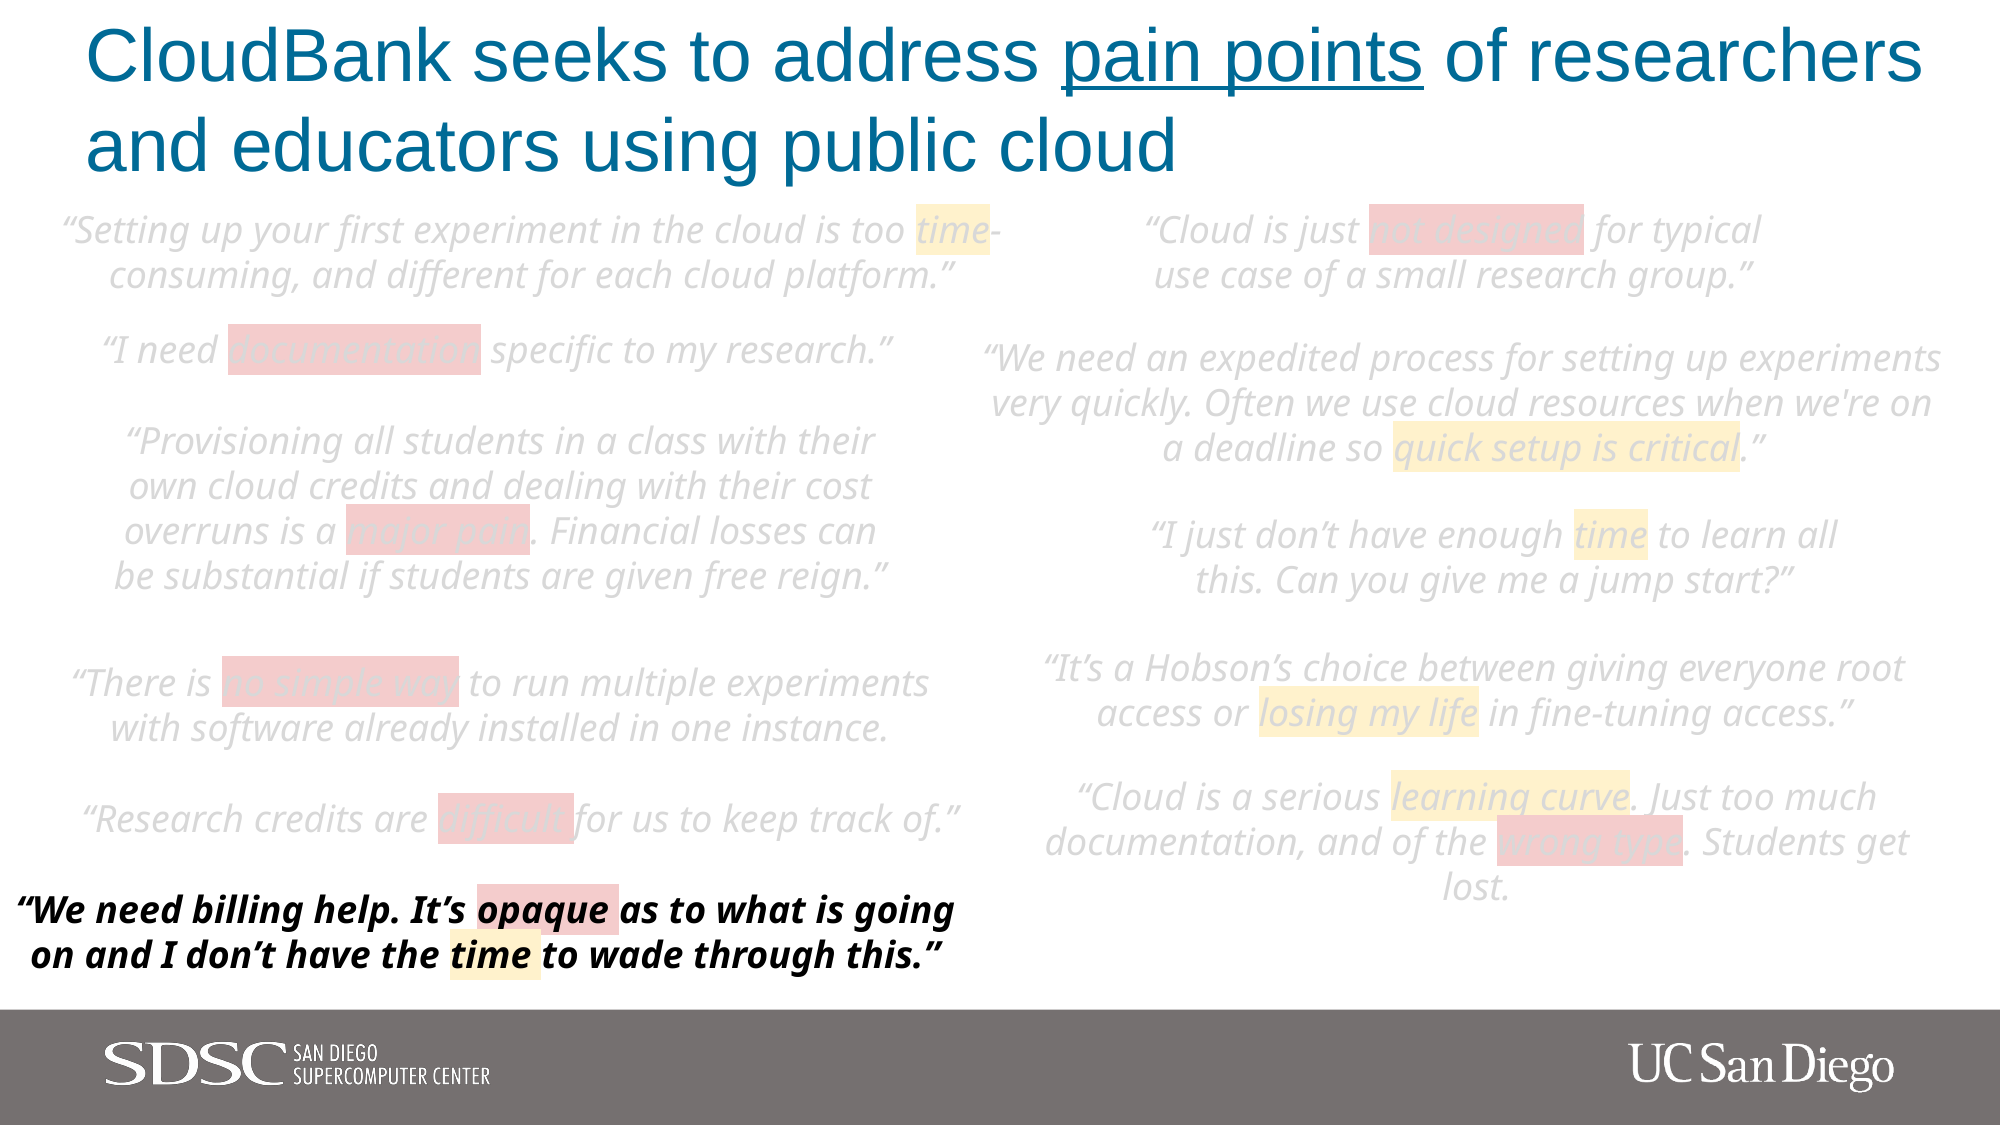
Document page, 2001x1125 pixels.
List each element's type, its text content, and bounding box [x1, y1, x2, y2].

title CloudBank seeks to address pain points of researchers and educators using public cloud [70, 35, 1963, 158]
picture [102, 1040, 493, 1086]
text_box “There is no simple way to run multiple experiments with software already installed in one instance. [38, 650, 963, 757]
text_box “Cloud is a serious learning curve. Just too much documentation, and of the wrong type. Students get lost. [1015, 765, 1939, 871]
text_box “Setting up your first experiment in the cloud is too time-consuming, and different for each cloud platform.” [8, 199, 1055, 305]
text_box “Cloud is just not designed for typical use case of a small research group.” [1107, 199, 1798, 305]
picture [1625, 1040, 1896, 1095]
text_box “I need documentation specific to my research.” [11, 318, 982, 380]
text_box “Research credits are difficult for us to keep track of.” [57, 787, 982, 849]
text_box “We need an expedited process for setting up experiments very quickly. Often we use cloud resources when we're on a deadline so quick setup is critical.” [962, 326, 1963, 478]
text_box “I just don’t have enough time to learn all this. Can you give me a jump start?” [1110, 503, 1878, 610]
text_box “Provisioning all students in a class with their own cloud credits and dealing with their cost overruns is a major pain. Financial losses can be substantial if students are given free reign.” [96, 409, 905, 586]
text_box “It’s a Hobson’s choice between giving everyone root access or losing my life in fine-tuning access.” [1010, 636, 1939, 743]
text_box “We need billing help. It’s opaque as to what is going on and I don’t have the time to wade through this.” [0, 878, 982, 985]
